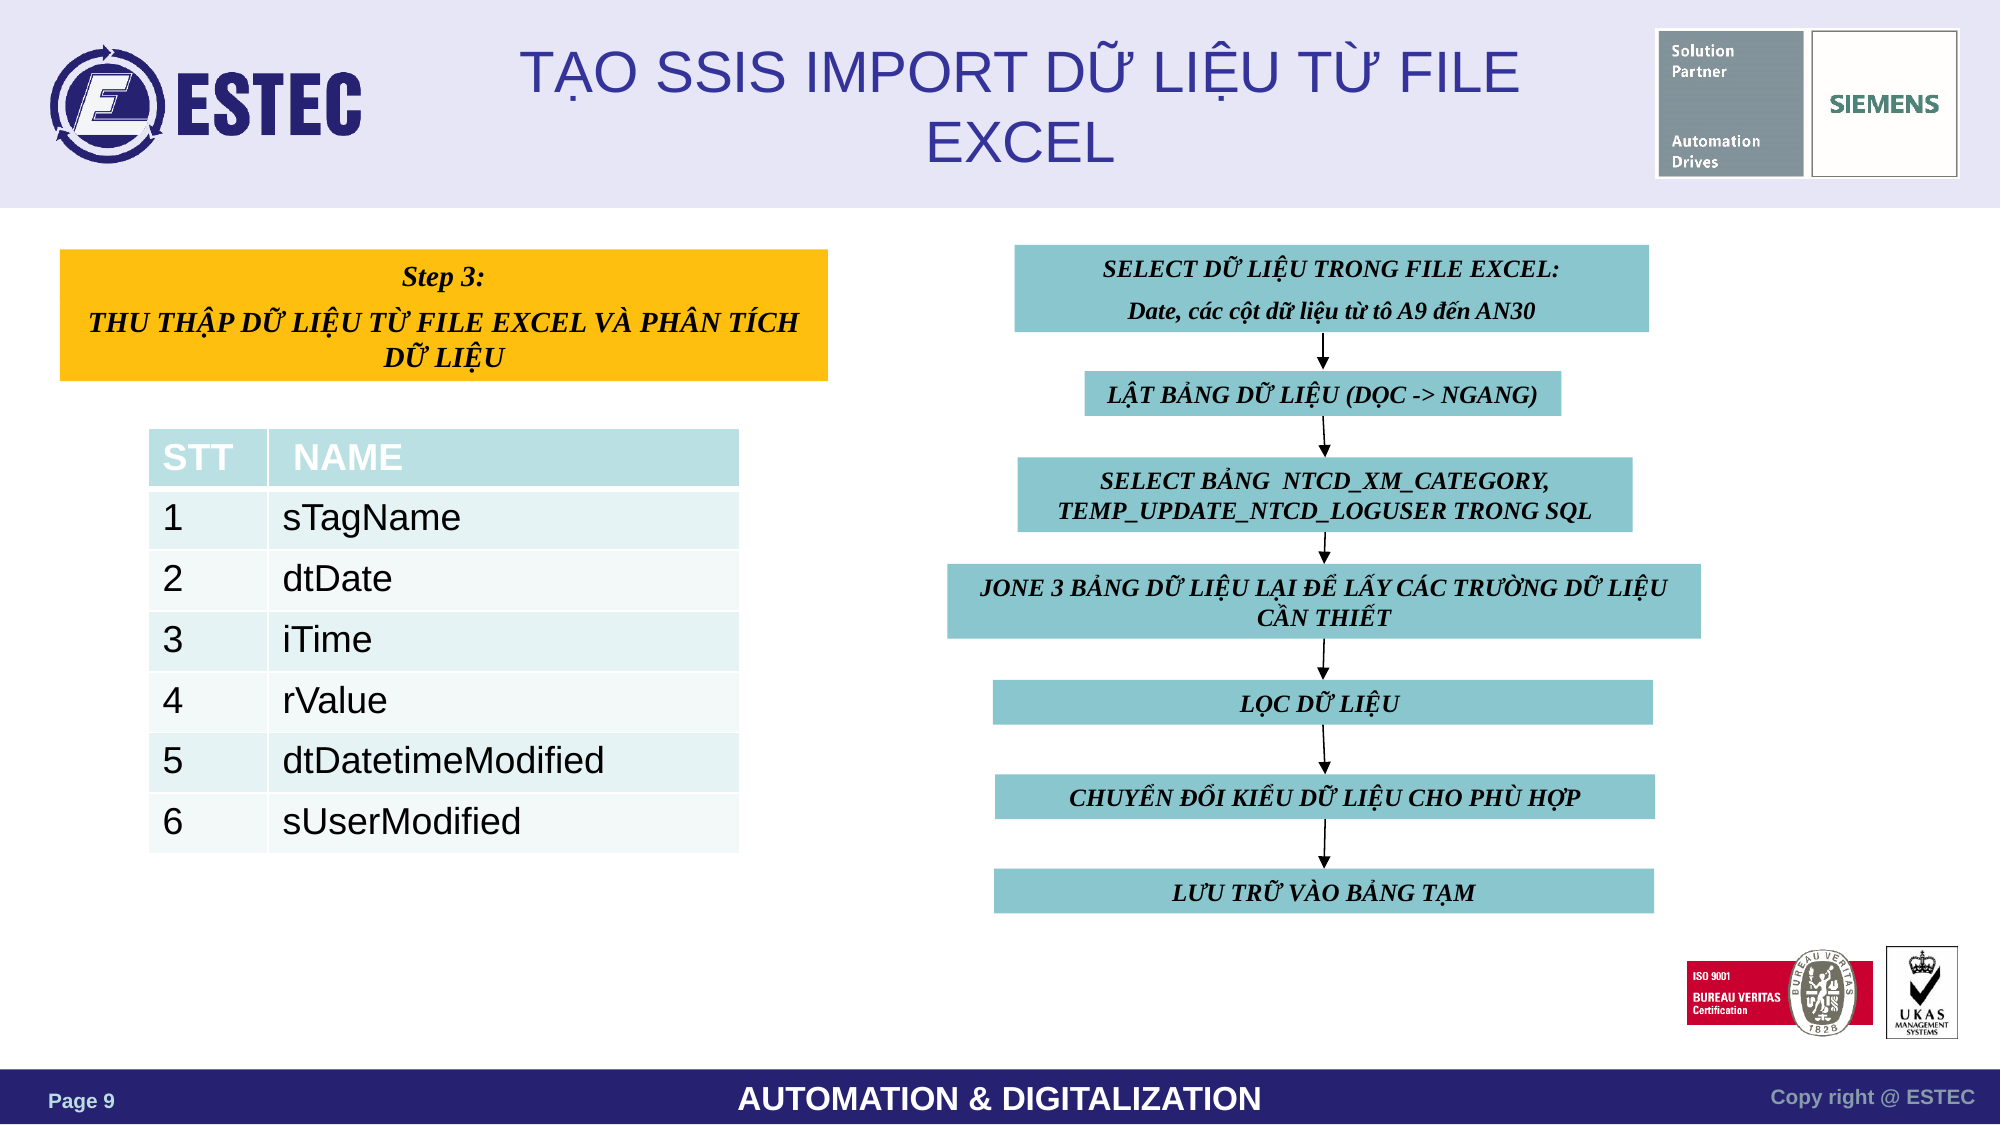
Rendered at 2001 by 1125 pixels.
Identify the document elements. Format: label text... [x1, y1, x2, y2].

table_cell sUserModified [269, 794, 739, 853]
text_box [1672, 946, 1958, 1039]
table_cell 5 [149, 733, 267, 792]
text_box LỌC DỮ LIỆU [992, 679, 1653, 725]
table_cell 6 [149, 794, 267, 853]
table_header NAME [269, 429, 739, 486]
table_cell dtDate [269, 551, 739, 610]
text_box LƯU TRỮ VÀO BẢNG TẠM [994, 868, 1655, 914]
table_cell 3 [149, 612, 267, 671]
text_box Step 3: [59, 249, 828, 296]
table_cell iTime [269, 612, 739, 671]
table_header STT [149, 429, 267, 486]
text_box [1322, 724, 1326, 775]
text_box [1322, 416, 1326, 458]
picture [3, 43, 407, 164]
title TẠO SSIS IMPORT DỮ LIỆU TỪ FILE EXCEL [476, 0, 1565, 208]
table_cell sTagName [269, 492, 739, 549]
table_cell rValue [269, 673, 739, 732]
text_box LẬT BẢNG DỮ LIỆU (DỌC -> NGANG) [1084, 371, 1562, 416]
text_box SELECT DỮ LIỆU TRONG FILE EXCEL: Date, các cột dữ liệu từ tô A9 đến AN30 [1014, 244, 1650, 333]
text_box CHUYỂN ĐỔI KIỂU DỮ LIỆU CHO PHÙ HỢP [995, 774, 1656, 820]
text_box JONE 3 BẢNG DỮ LIỆU LẠI ĐỂ LẤY CÁC TRƯỜNG DỮ LIỆU CẦN THIẾT [947, 563, 1701, 639]
table_cell 2 [149, 551, 267, 610]
table_cell dtDatetimeModified [269, 733, 739, 792]
text_box SELECT BẢNG NTCD_XM_CATEGORY, TEMP_UPDATE_NTCD_LOGUSER TRONG SQL [1017, 457, 1633, 533]
table_cell 4 [149, 673, 267, 732]
table_cell 1 [149, 492, 267, 549]
text_box THU THẬP DỮ LIỆU TỪ FILE EXCEL VÀ PHÂN TÍCH DỮ LIỆU [59, 296, 828, 382]
picture [1655, 28, 1960, 179]
